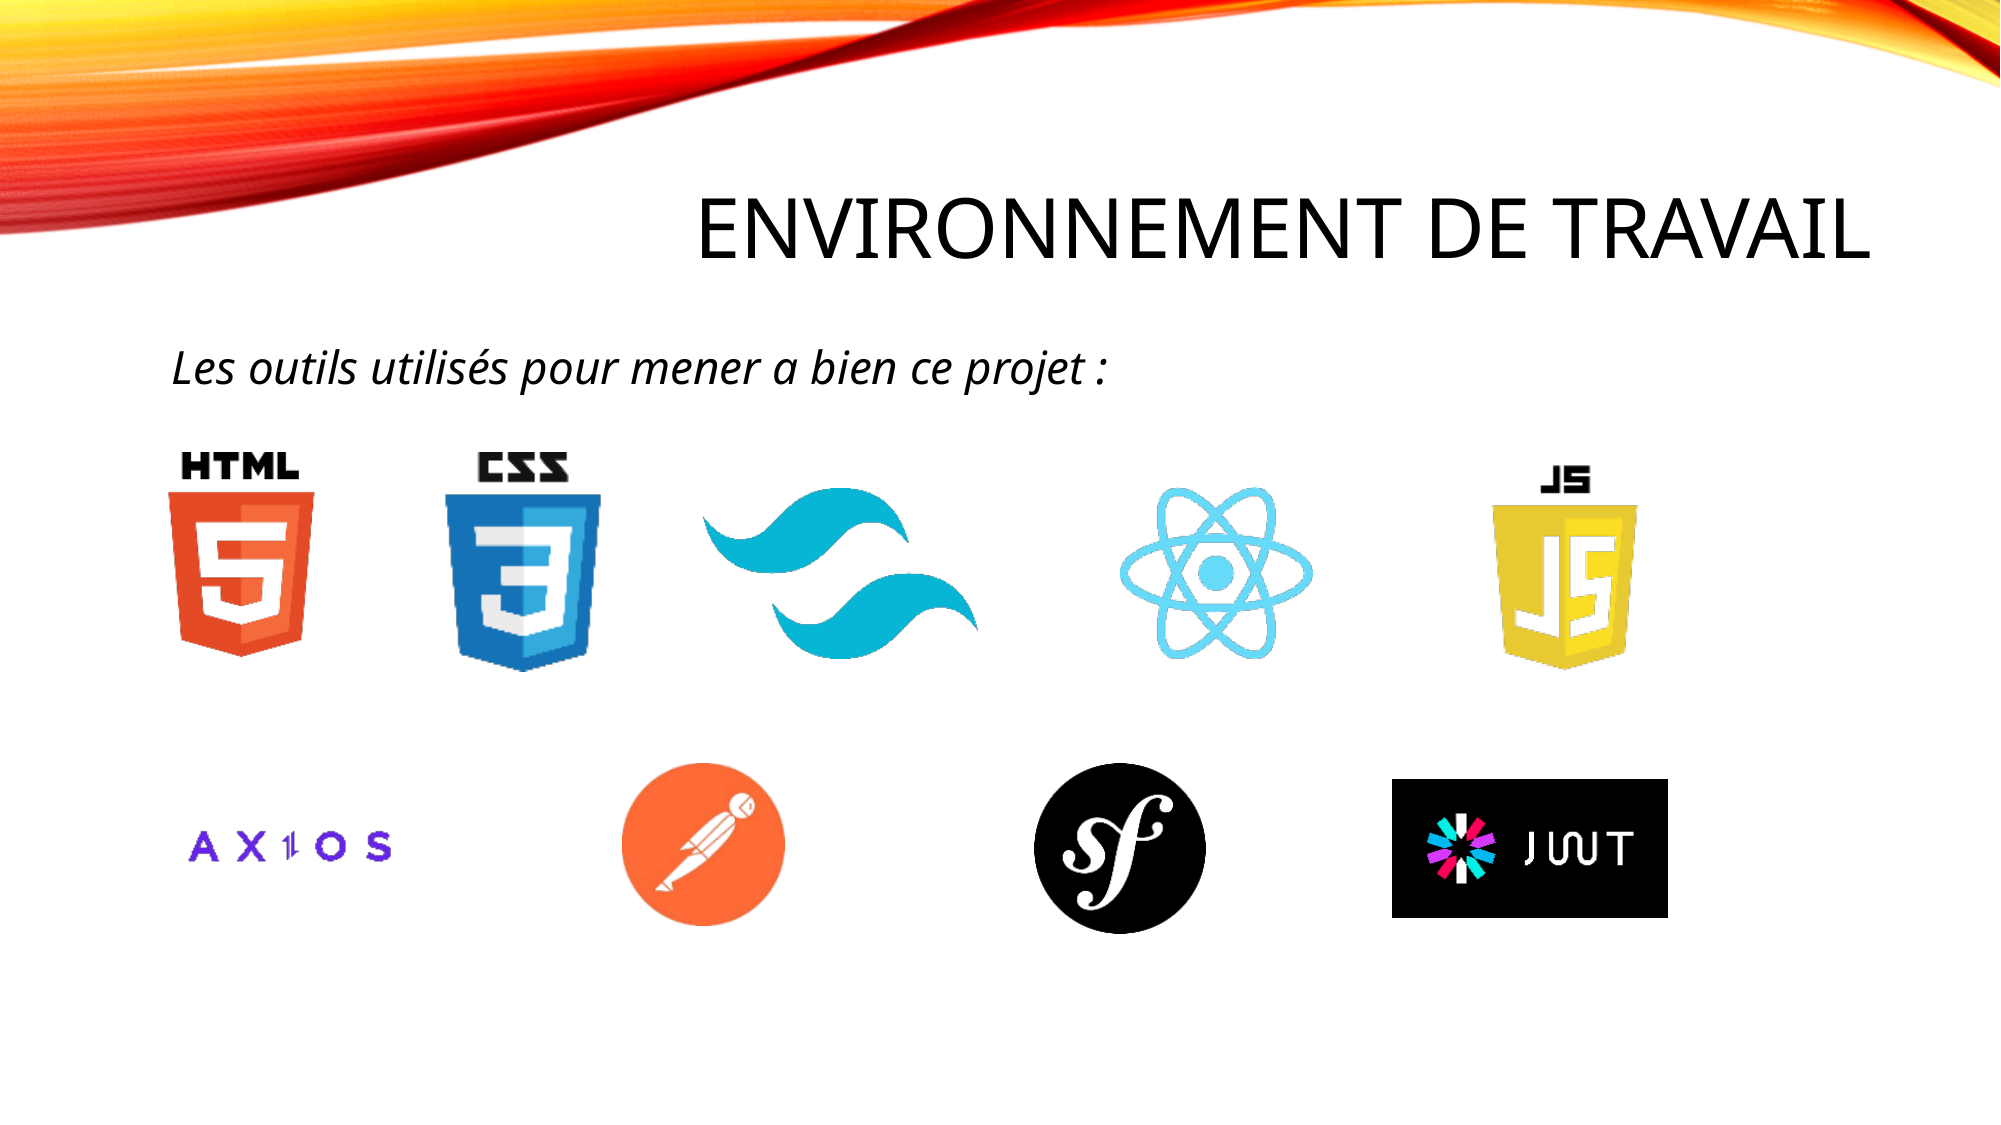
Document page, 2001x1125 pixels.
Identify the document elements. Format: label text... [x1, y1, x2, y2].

picture [703, 488, 978, 660]
picture [139, 452, 344, 658]
picture [1119, 487, 1313, 660]
picture [413, 452, 634, 673]
picture [622, 763, 785, 926]
picture [162, 744, 419, 950]
picture [1034, 763, 1206, 935]
picture [0, 0, 2000, 237]
list Les outils utilisés pour mener a bien ce projet : [156, 337, 1182, 425]
picture [1454, 458, 1675, 678]
title Environnement de travail [474, 125, 1888, 338]
picture [1391, 779, 1669, 918]
